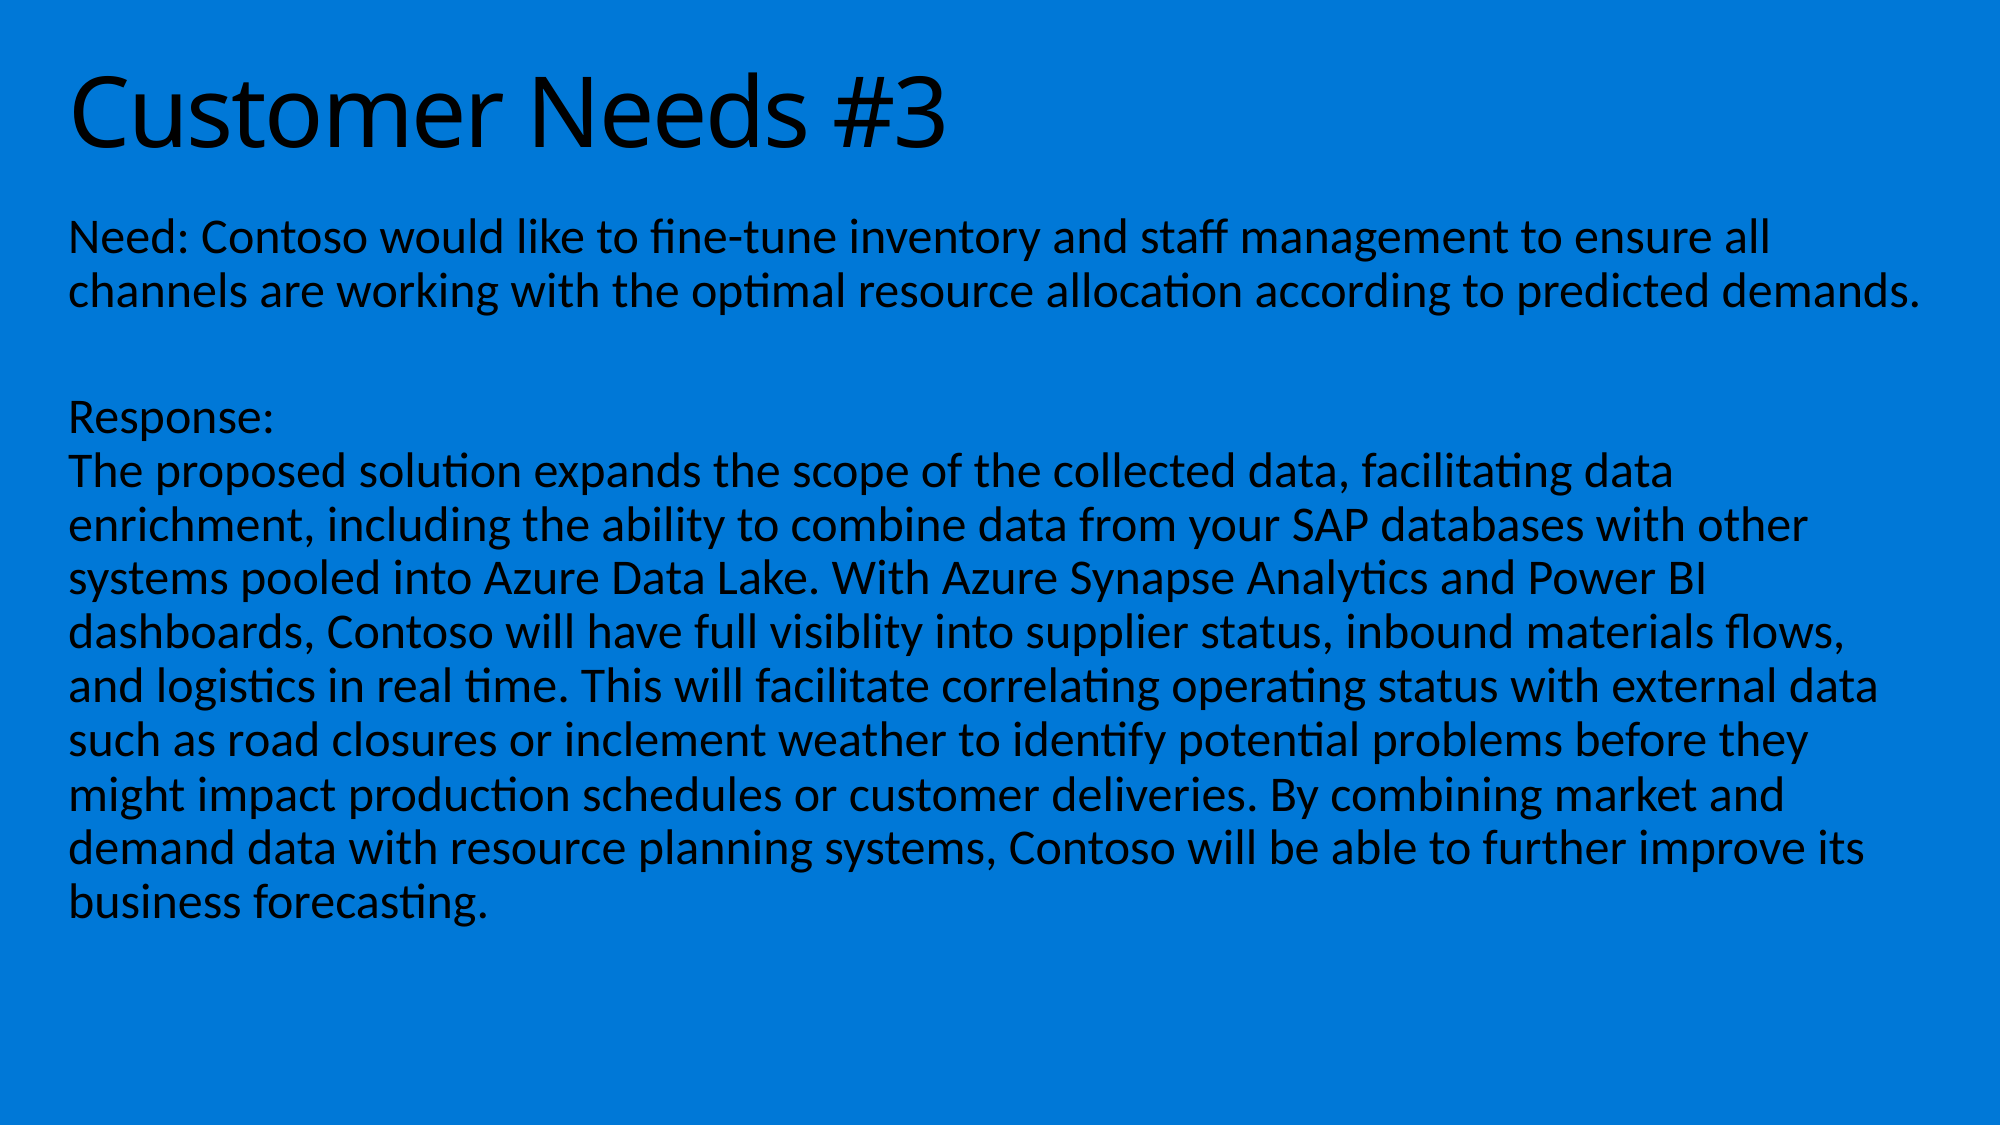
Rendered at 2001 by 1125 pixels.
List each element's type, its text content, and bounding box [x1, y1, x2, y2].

list Need: Contoso would like to fine-tune inventory and staff management to ensure all channels are working with the optimal resource allocation according to predicted demands. Response: The proposed solution expands the scope of the collected data, facilitating data enrichment, including the ability to combine data from your SAP databases with other systems pooled into Azure Data Lake. With Azure Synapse Analytics and Power BI dashboards, Contoso will have full visiblity into supplier status, inbound materials flows, and logistics in real time. This will facilitate correlating operating status with external data such as road closures or inclement weather to identify potential problems before they might impact production schedules or customer deliveries. By combining market and demand data with resource planning systems, Contoso will be able to further improve its business forecasting. [44, 195, 1956, 953]
title Customer Needs #3 [44, 47, 1957, 196]
